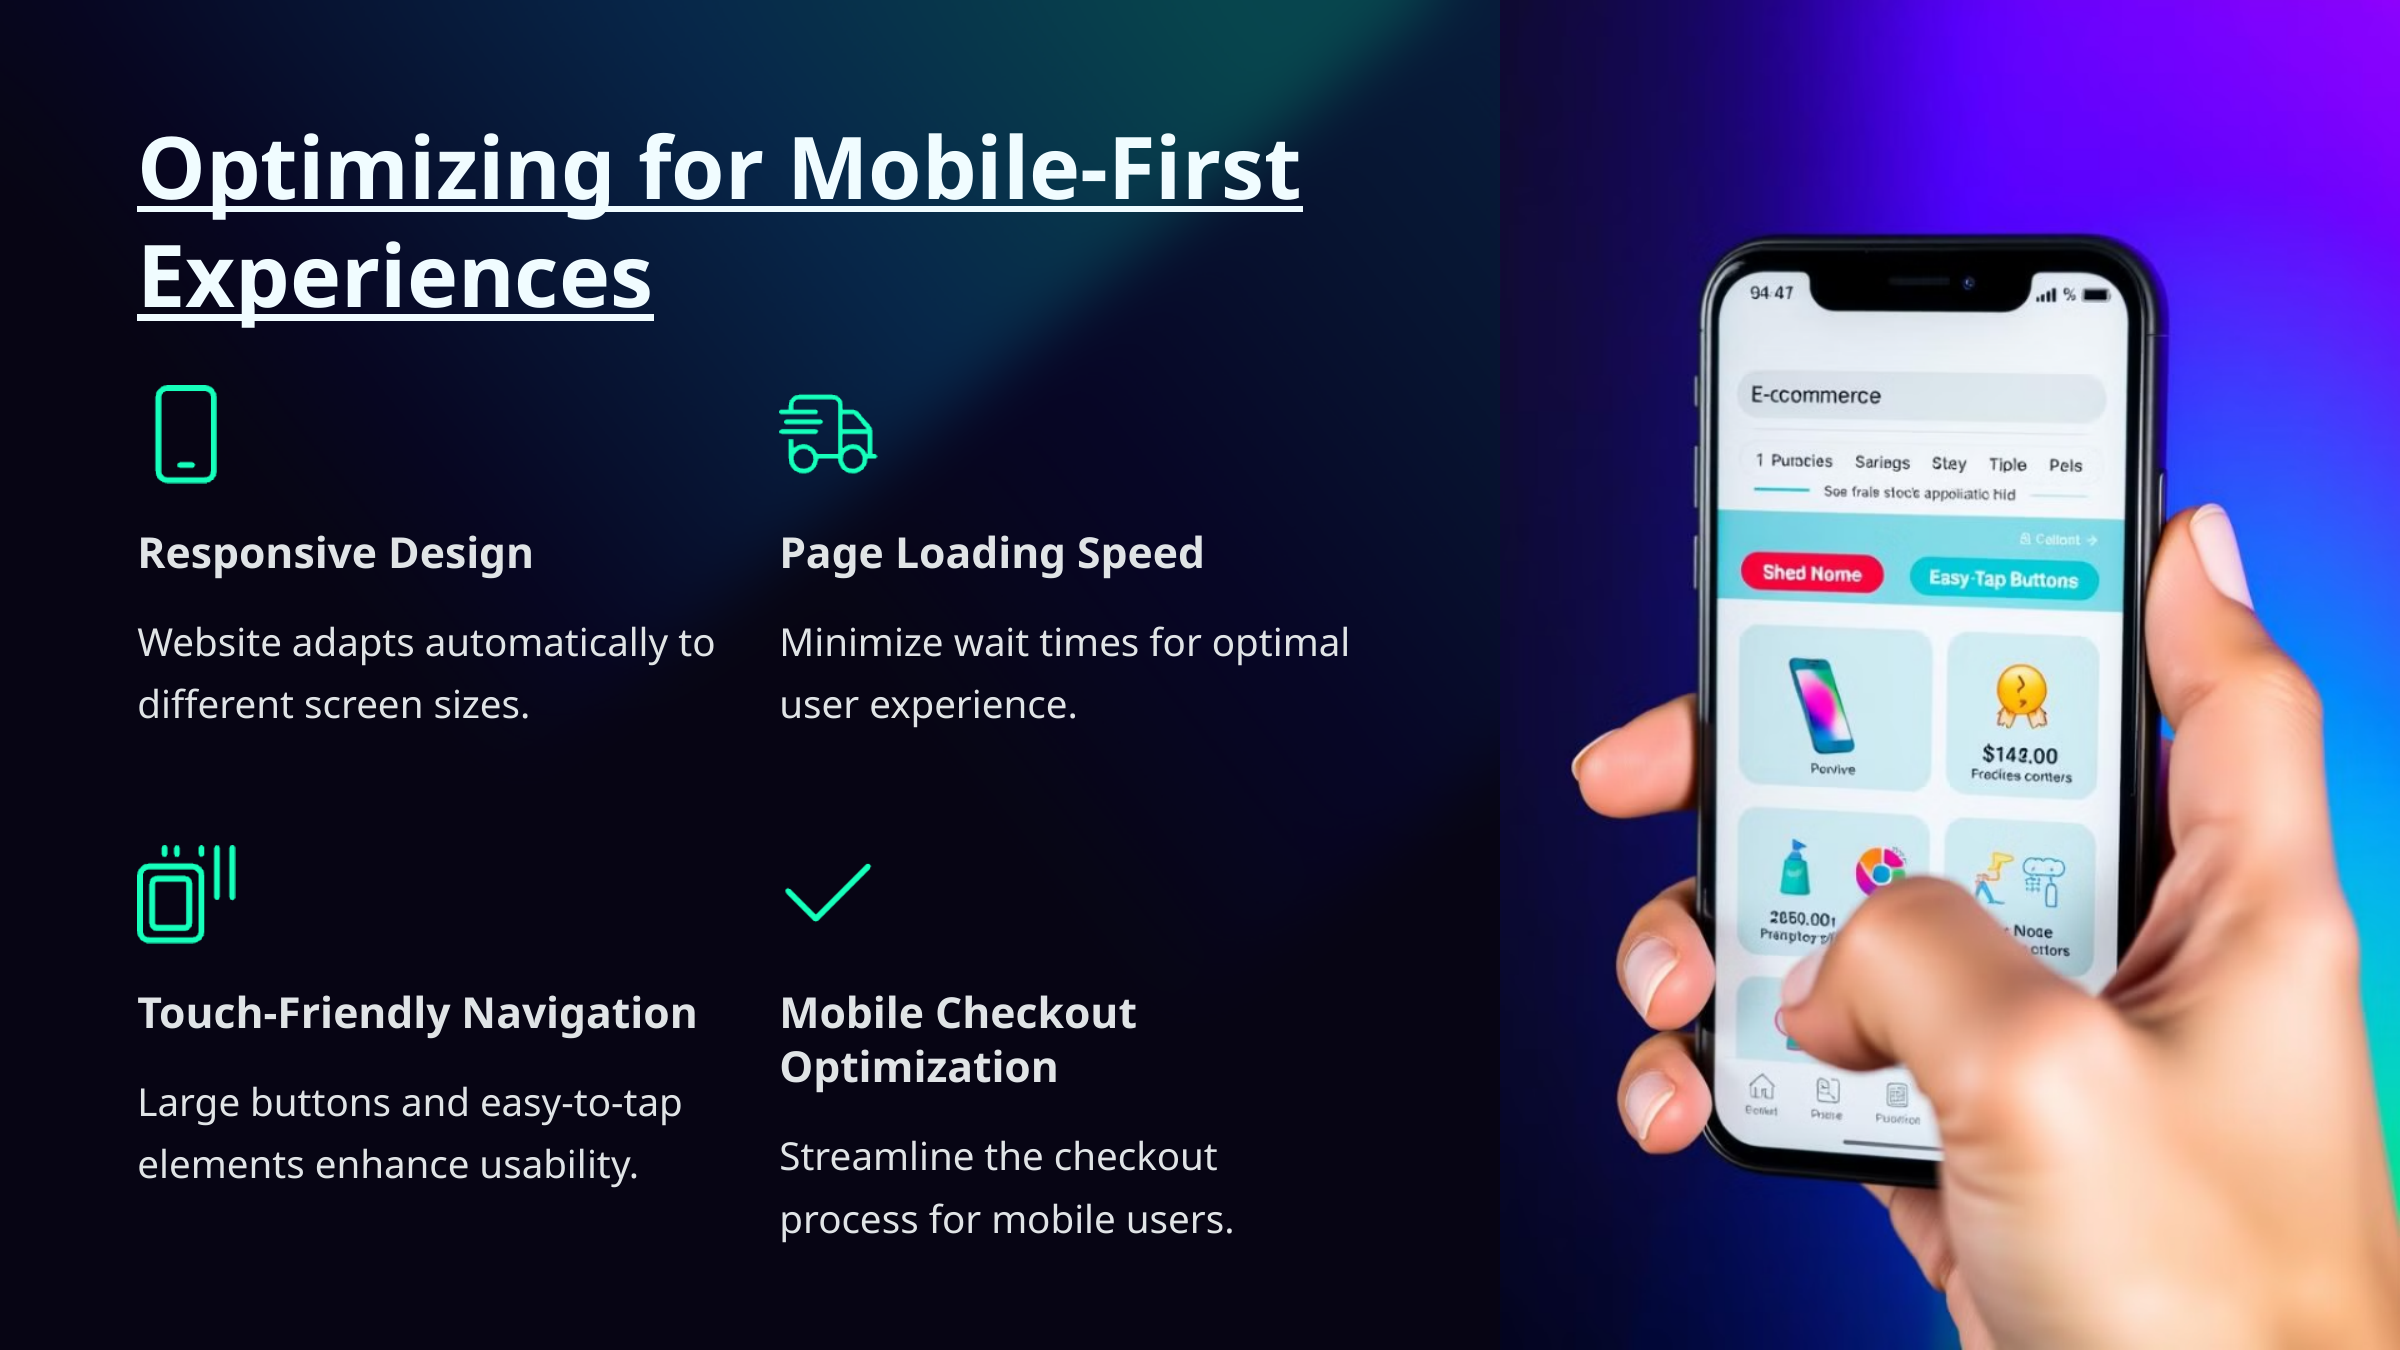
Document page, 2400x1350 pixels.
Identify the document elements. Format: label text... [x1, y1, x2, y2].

picture [137, 385, 236, 484]
text_box Touch-Friendly Navigation [137, 983, 677, 1038]
picture [137, 845, 236, 944]
text_box Website adapts automatically to different screen sizes. [137, 601, 721, 728]
text_box Page Loading Speed [779, 523, 1217, 578]
text_box Mobile Checkout Optimization [779, 982, 1363, 1093]
text_box Large buttons and easy-to-tap elements enhance usability. [137, 1061, 721, 1188]
text_box Minimize wait times for optimal user experience. [779, 601, 1363, 728]
picture [1499, 0, 2400, 1350]
text_box Streamline the checkout process for mobile users. [779, 1115, 1363, 1242]
picture [779, 845, 878, 944]
text_box Responsive Design [137, 523, 575, 578]
picture [779, 385, 878, 484]
text_box Optimizing for Mobile-First Experiences [137, 108, 1363, 327]
